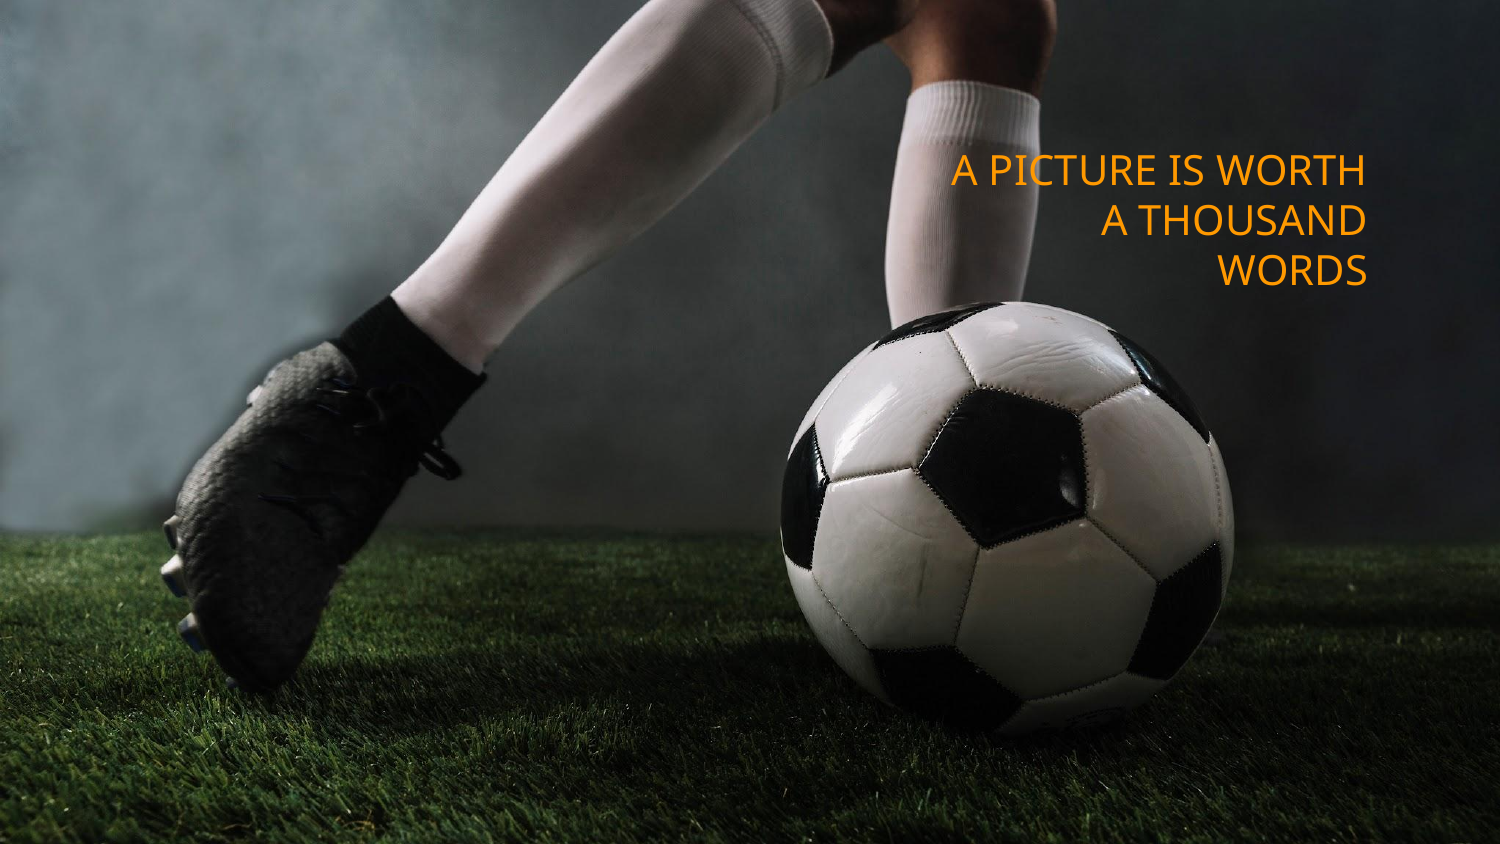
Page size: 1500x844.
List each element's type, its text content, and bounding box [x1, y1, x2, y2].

picture [0, 0, 1500, 844]
list A PICTURE IS WORTH A THOUSAND WORDS [928, 88, 1383, 350]
